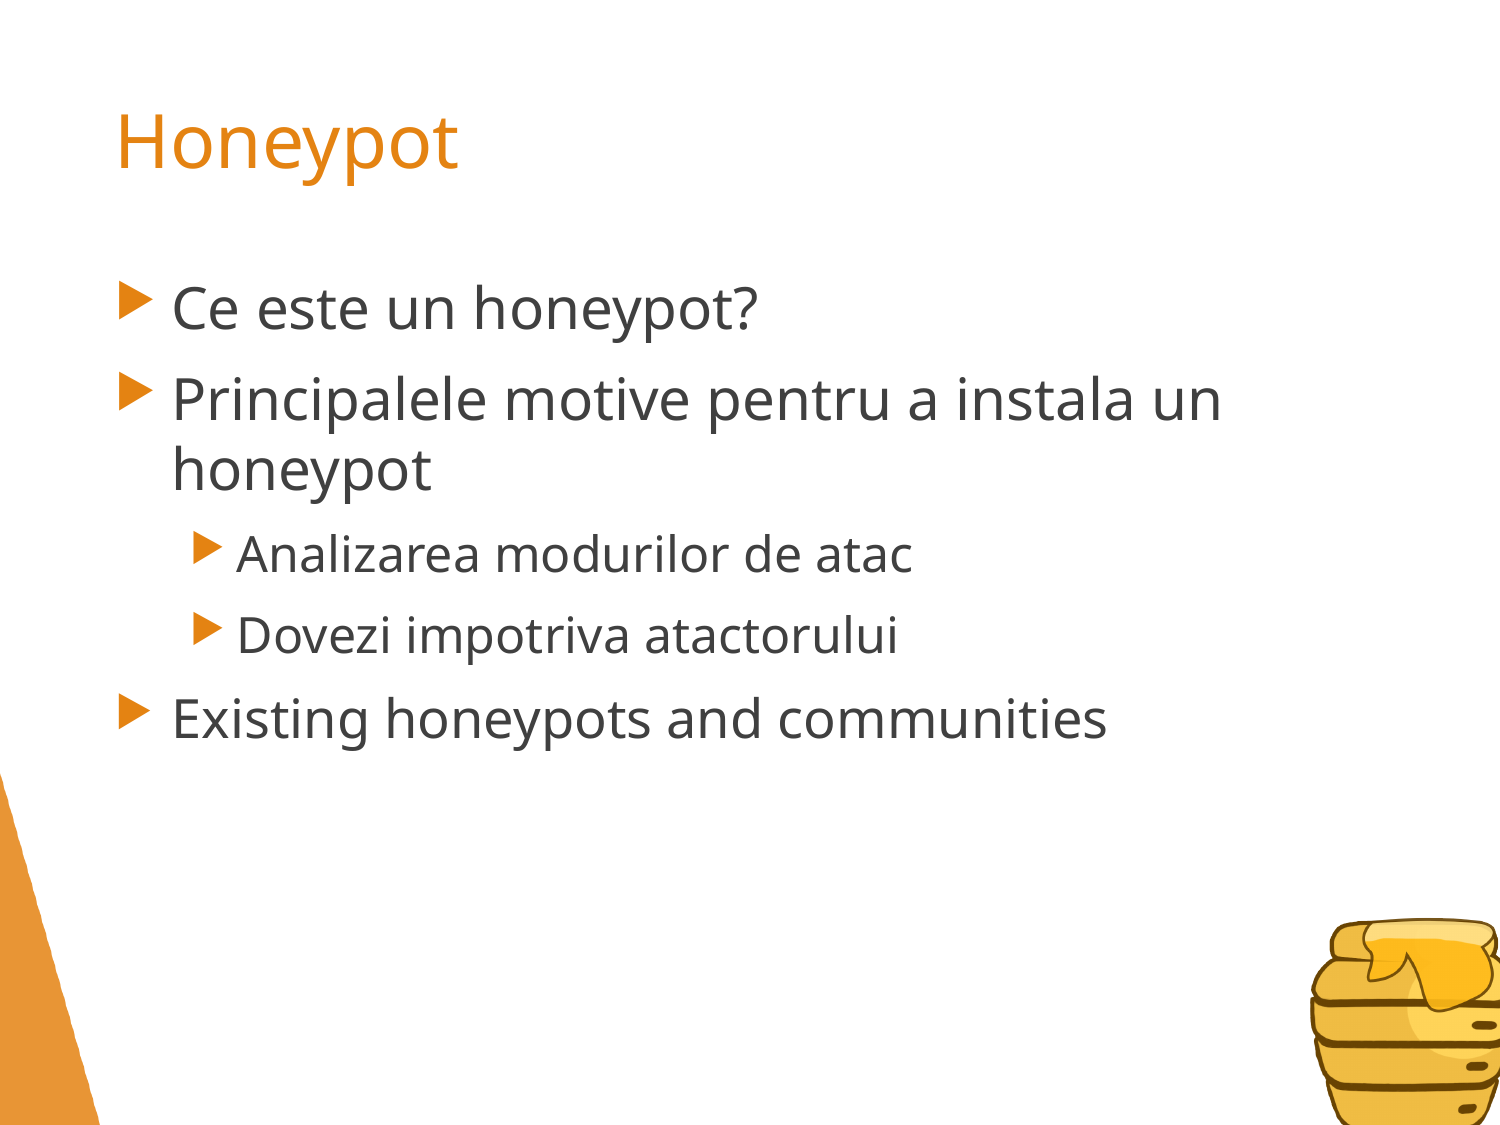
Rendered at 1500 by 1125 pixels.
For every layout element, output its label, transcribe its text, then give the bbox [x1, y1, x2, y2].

list Ce este un honeypot? Principalele motive pentru a instala un honeypot Analizarea modurilor de atac Dovezi impotriva atactorului Existing honeypots and communities [99, 263, 1356, 901]
picture [0, 762, 113, 1125]
title Honeypot [99, 86, 1142, 263]
picture [1271, 875, 1500, 1125]
